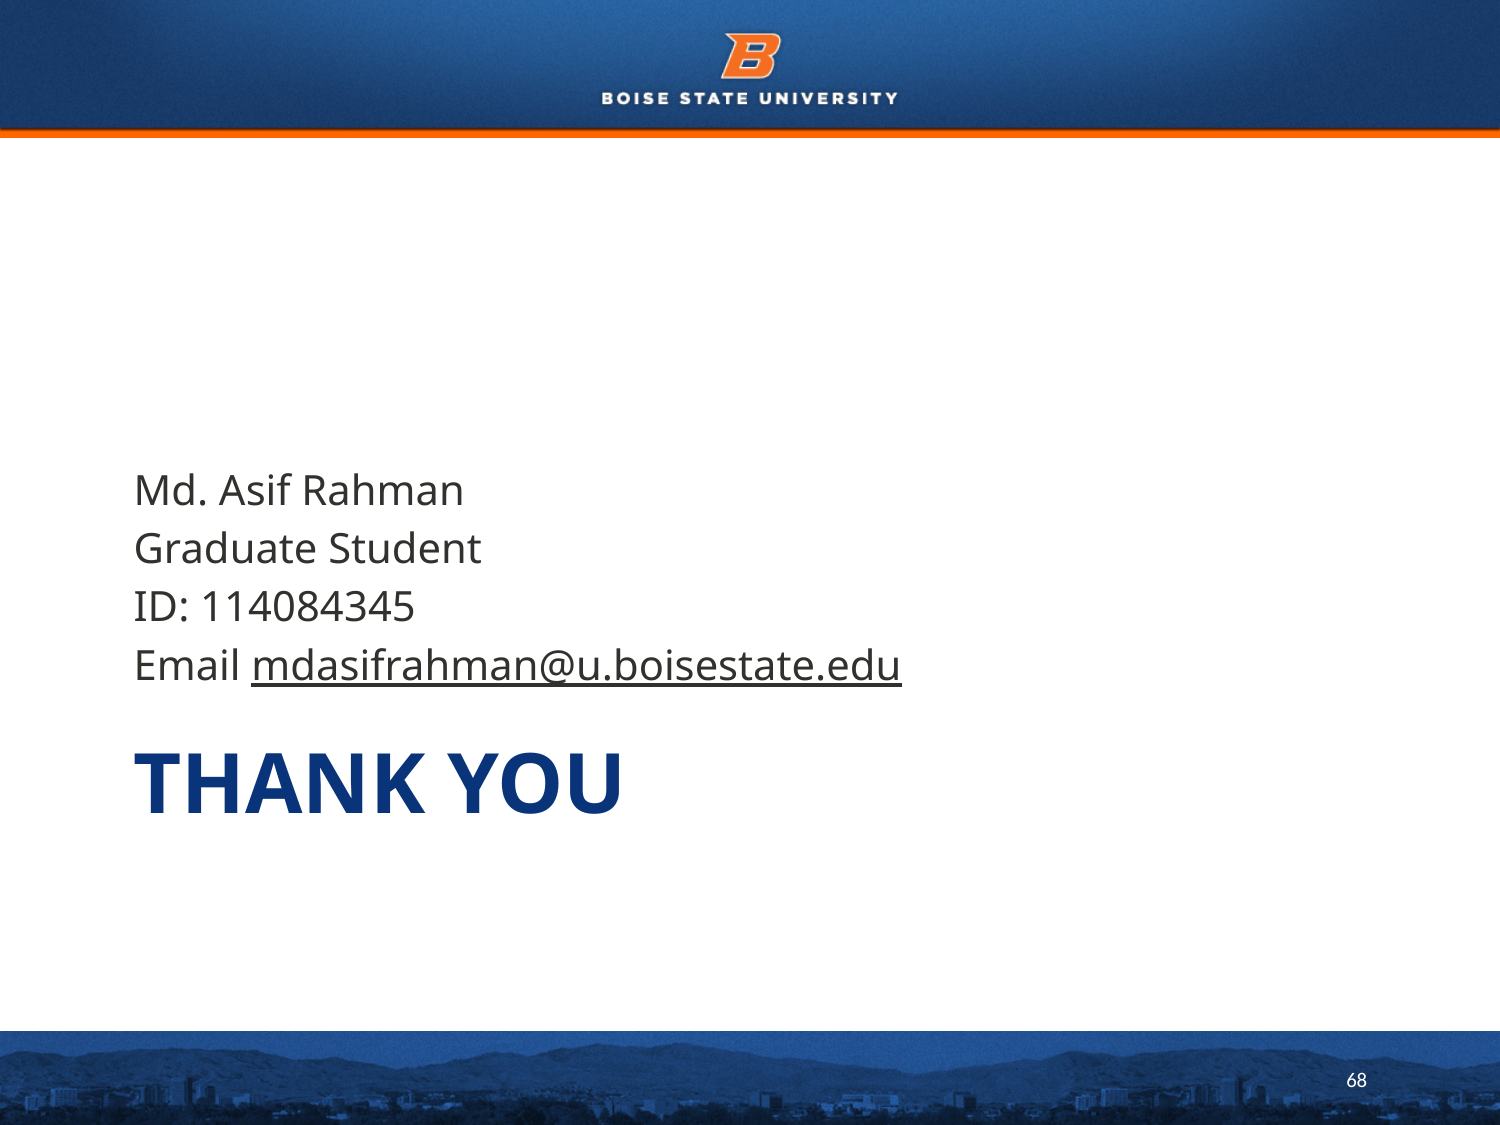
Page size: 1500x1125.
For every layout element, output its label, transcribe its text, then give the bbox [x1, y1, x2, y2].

picture [0, 1031, 1500, 1125]
picture [0, 0, 1500, 138]
list Md. Asif Rahman Graduate Student ID: 114084345 Email mdasifrahman@u.boisestate.edu [118, 450, 1394, 697]
title Thank You [118, 722, 1394, 947]
